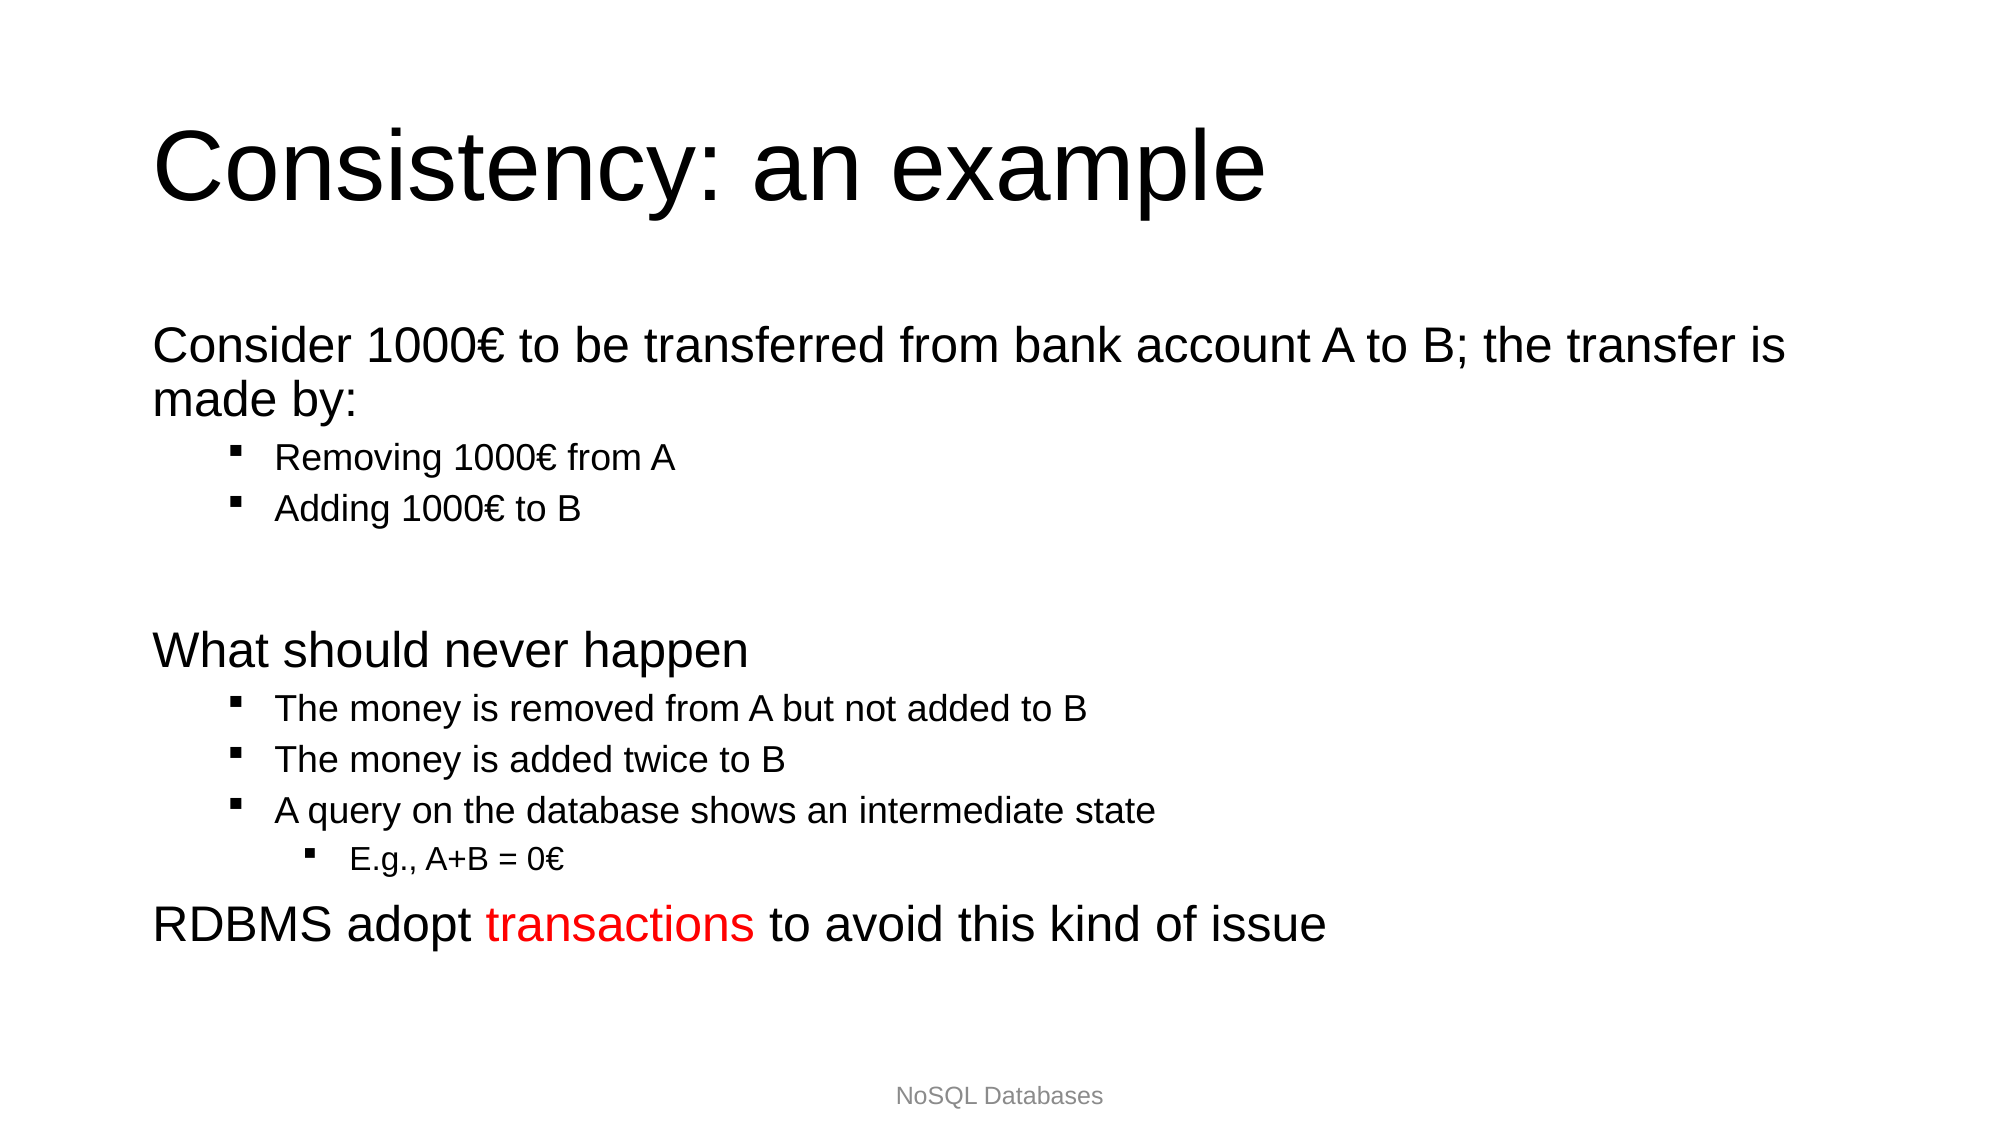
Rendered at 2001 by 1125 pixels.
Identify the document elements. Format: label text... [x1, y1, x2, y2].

title Consistency: an example [137, 59, 1863, 278]
list Consider 1000€ to be transferred from bank account A to B; the transfer is made by: Removing 1000€ from A Adding 1000€ to B What should never happen The money is removed from A but not added to B The money is added twice to B A query on the database shows an intermediate state E.g., A+B = 0€ RDBMS adopt transactions to avoid this kind of issue [137, 278, 1863, 993]
